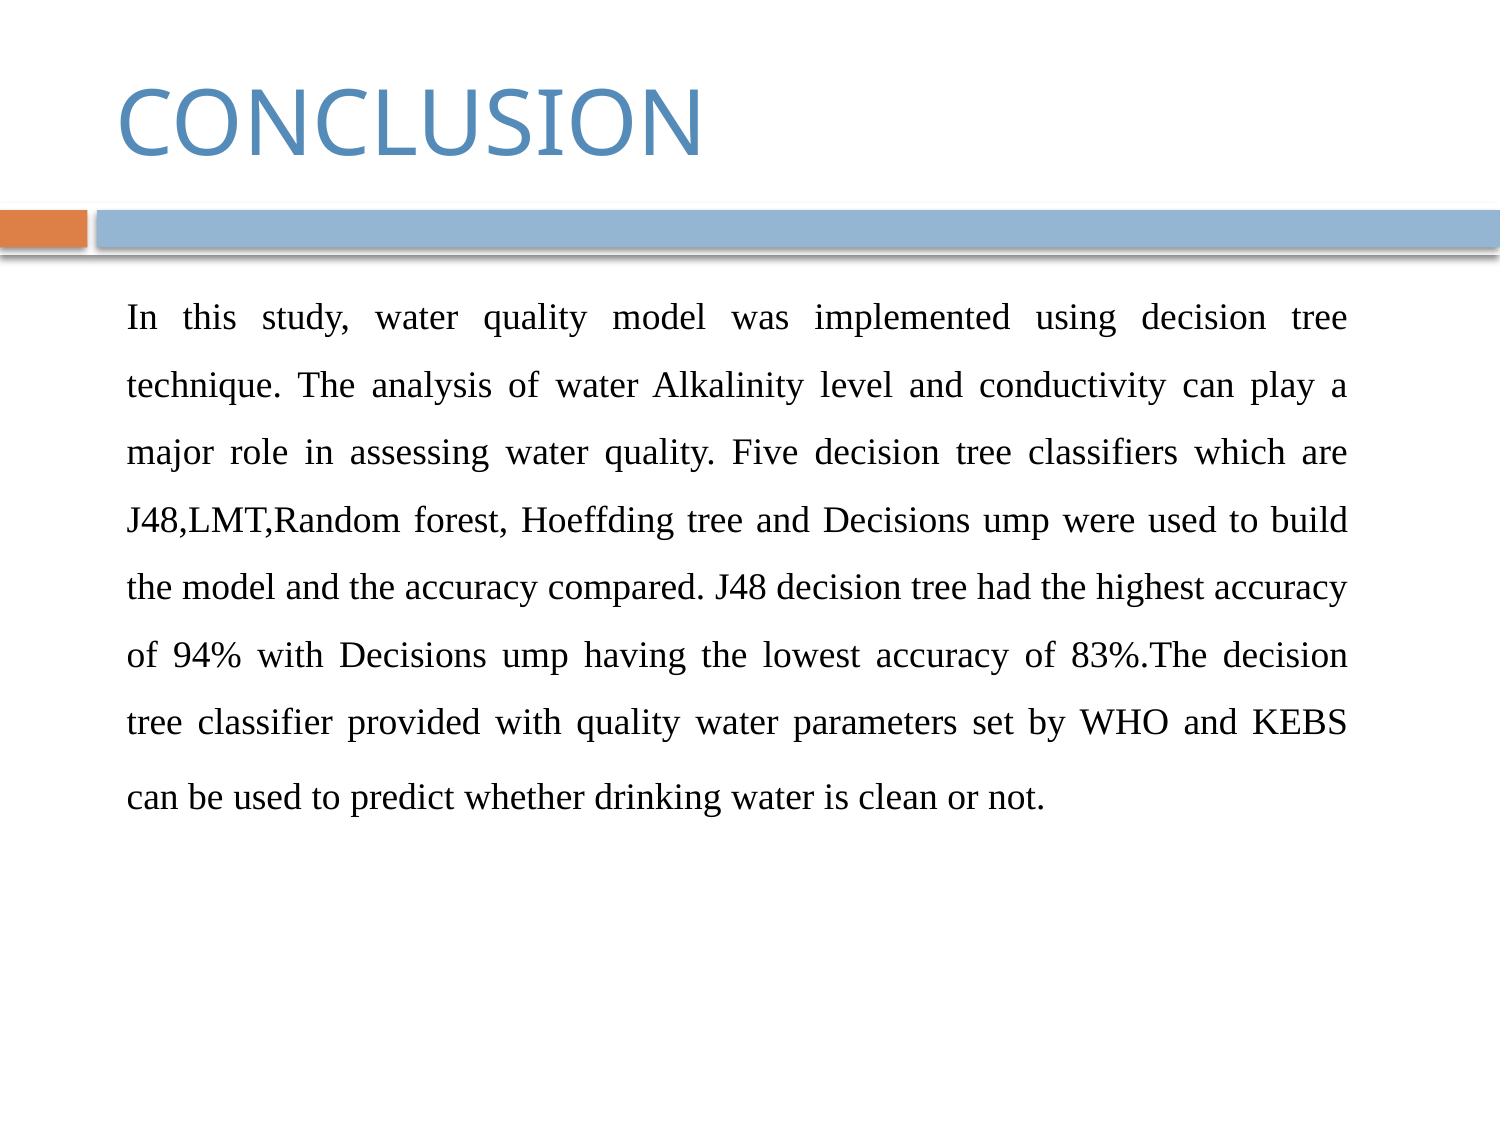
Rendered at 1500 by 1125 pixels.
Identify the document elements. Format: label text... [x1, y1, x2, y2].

title CONCLUSION [100, 37, 1438, 200]
list In this study, water quality model was implemented using decision tree technique. The analysis of water Alkalinity level and conductivity can play a major role in assessing water quality. Five decision tree classifiers which are J48,LMT,Random forest, Hoeffding tree and Decisions ump were used to build the model and the accuracy compared. J48 decision tree had the highest accuracy of 94% with Decisions ump having the lowest accuracy of 83%.The decision tree classifier provided with quality water parameters set by WHO and KEBS can be used to predict whether drinking water is clean or not. [100, 262, 1438, 1000]
